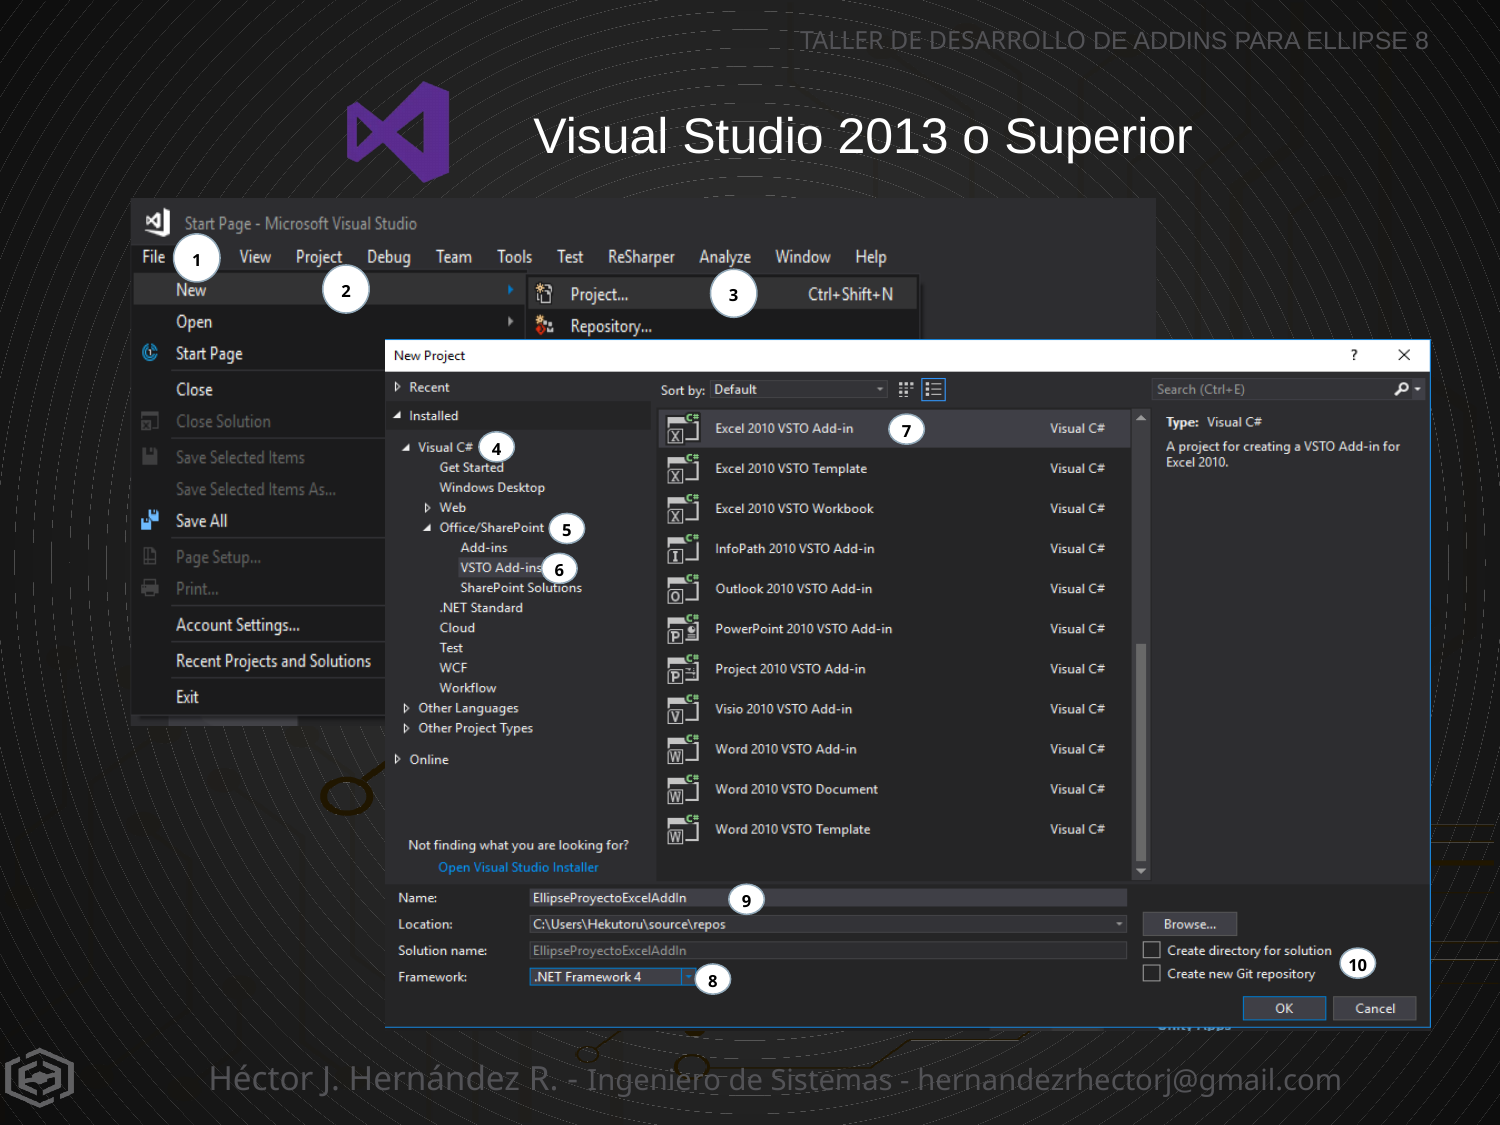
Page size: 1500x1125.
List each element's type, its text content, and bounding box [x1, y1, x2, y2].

text_box Visual Studio 2013 o Superior [518, 95, 1209, 171]
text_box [130, 198, 1157, 726]
picture [0, 0, 1500, 1125]
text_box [385, 339, 1432, 1032]
